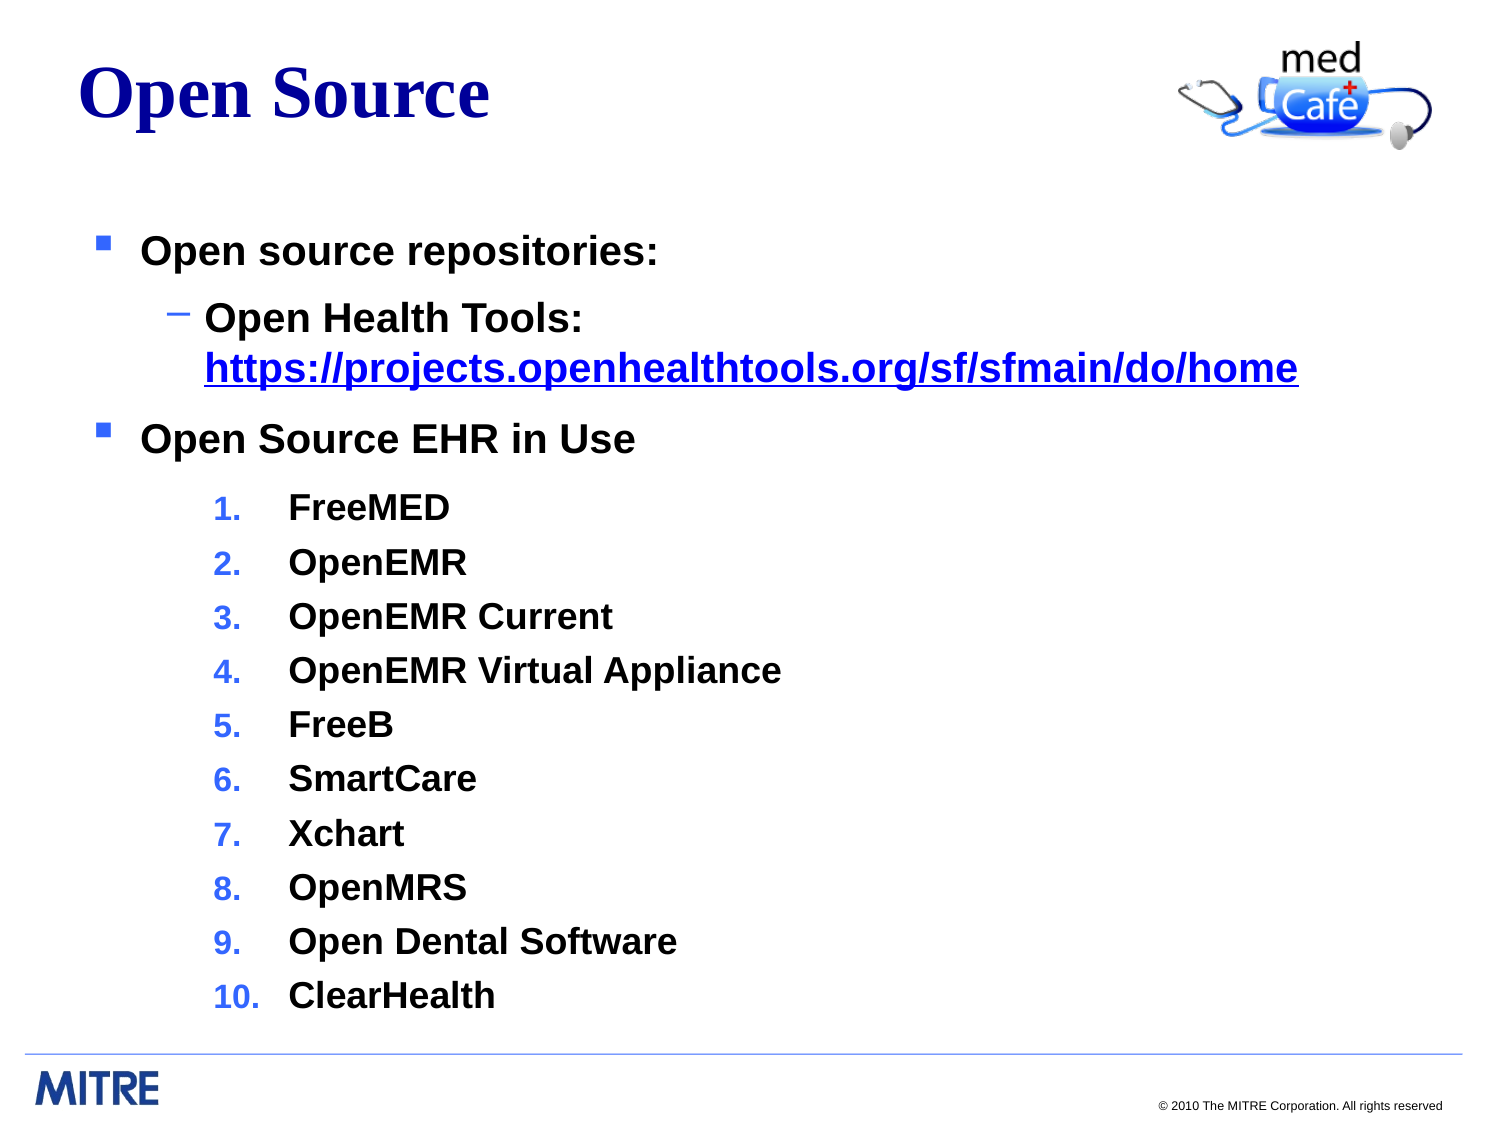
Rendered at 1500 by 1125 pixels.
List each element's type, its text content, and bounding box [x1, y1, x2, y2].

list Open source repositories: Open Health Tools: https://projects.openhealthtools.org/sf/sfmain/do/home Open Source EHR in Use FreeMED OpenEMR OpenEMR Current OpenEMR Virtual Appliance FreeB SmartCare Xchart OpenMRS Open Dental Software ClearHealth [76, 212, 1411, 1002]
picture [30, 1068, 163, 1111]
title Open Source [62, 62, 1413, 151]
picture [1178, 41, 1432, 150]
